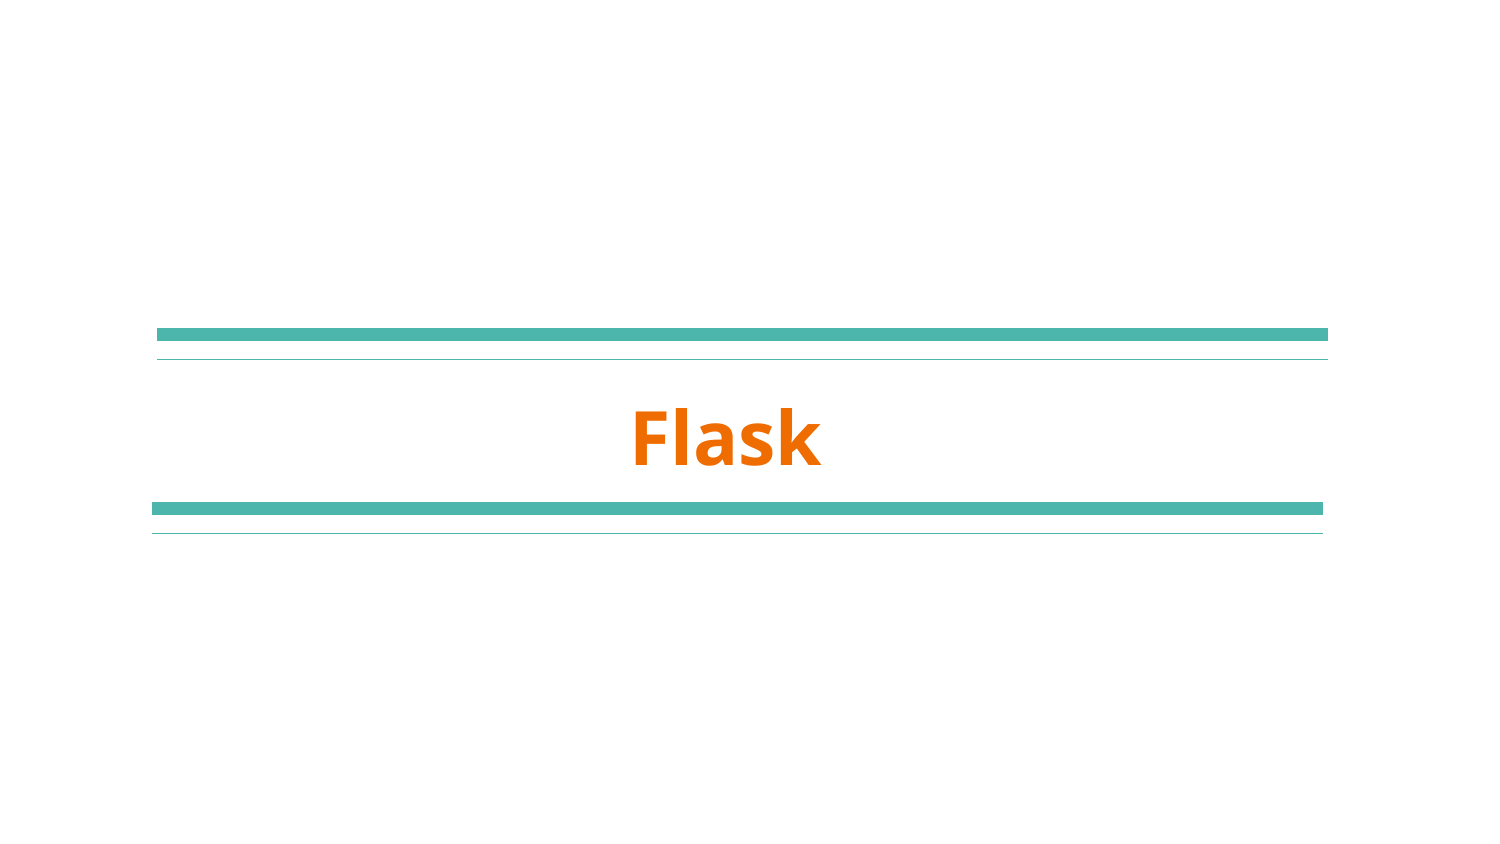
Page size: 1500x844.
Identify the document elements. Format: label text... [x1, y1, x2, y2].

title Flask [87, 375, 1365, 492]
